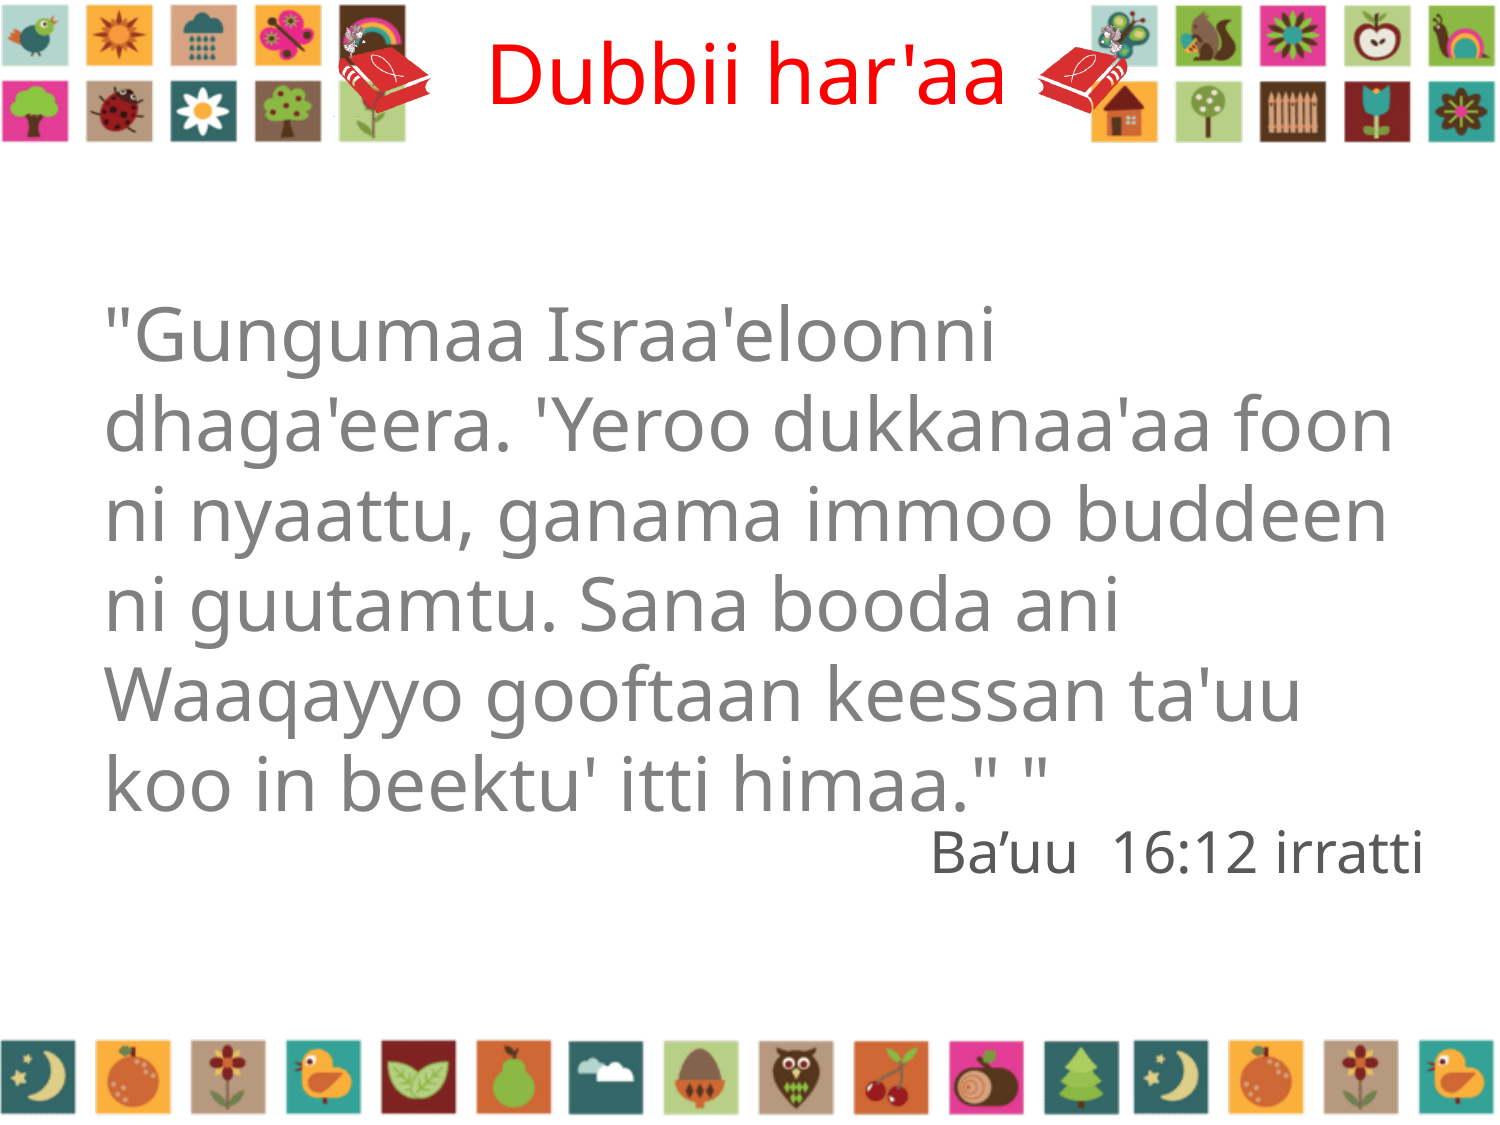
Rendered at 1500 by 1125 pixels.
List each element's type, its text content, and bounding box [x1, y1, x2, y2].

text_box Dubbii har'aa [425, 13, 1078, 129]
picture [1005, 3, 1500, 150]
picture [0, 3, 463, 150]
text_box Ba’uu 16:12 irratti [808, 807, 1441, 893]
text_box "Gungumaa Israa'eloonni dhaga'eera. 'Yeroo dukkanaa'aa foon ni nyaattu, ganama immoo buddeen ni guutamtu. Sana booda ani Waaqayyo gooftaan keessan ta'uu koo in beektu' itti himaa." " [88, 278, 1436, 834]
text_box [0, 1028, 1500, 1118]
